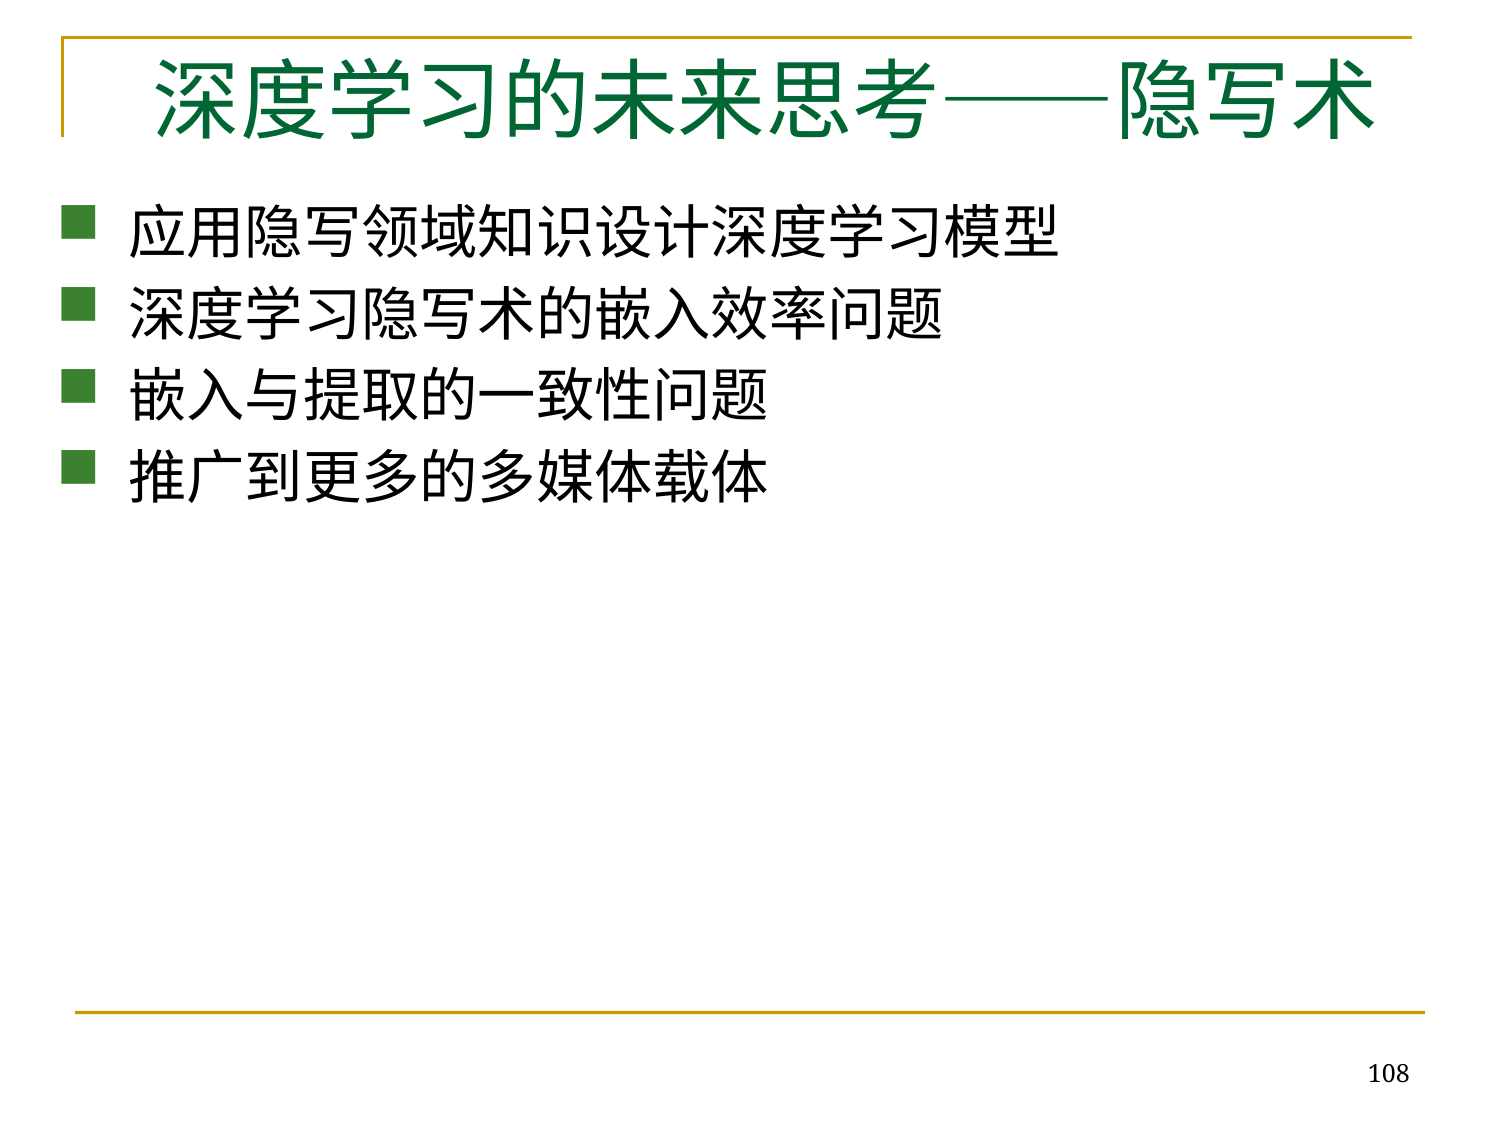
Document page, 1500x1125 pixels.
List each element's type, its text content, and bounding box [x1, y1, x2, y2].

text_box 应用隐写领域知识设计深度学习模型 深度学习隐写术的嵌入效率问题 嵌入与提取的一致性问题 推广到更多的多媒体载体 [24, 187, 1500, 888]
title 深度学习的未来思考——隐写术 [137, 37, 1500, 147]
slide_number 108 [1074, 1023, 1426, 1100]
